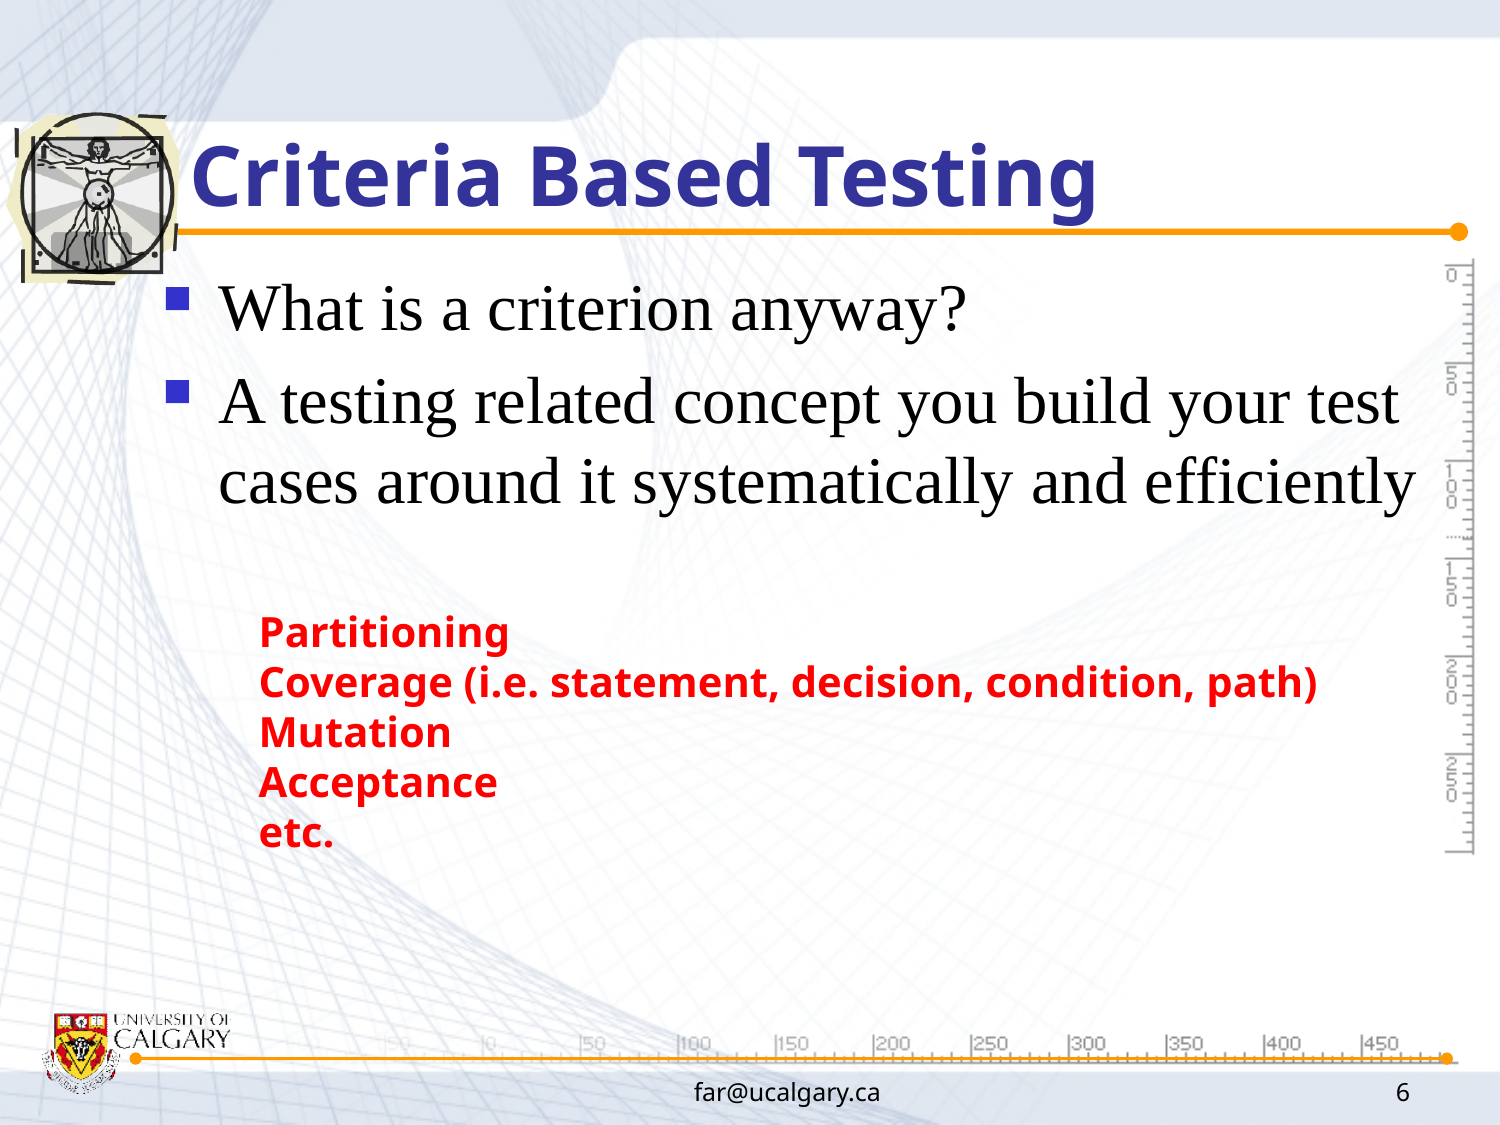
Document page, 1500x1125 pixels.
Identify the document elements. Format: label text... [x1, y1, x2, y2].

text_box Partitioning Coverage (i.e. statement, decision, condition, path) Mutation Acceptance etc. [243, 597, 1399, 863]
picture [0, 0, 1500, 1125]
title Criteria Based Testing [174, 42, 1468, 231]
slide_number 6 [1112, 1051, 1426, 1118]
footer far@ucalgary.ca [549, 1051, 1026, 1118]
list What is a criterion anyway? A testing related concept you build your test cases around it systematically and efficiently [147, 255, 1461, 1000]
